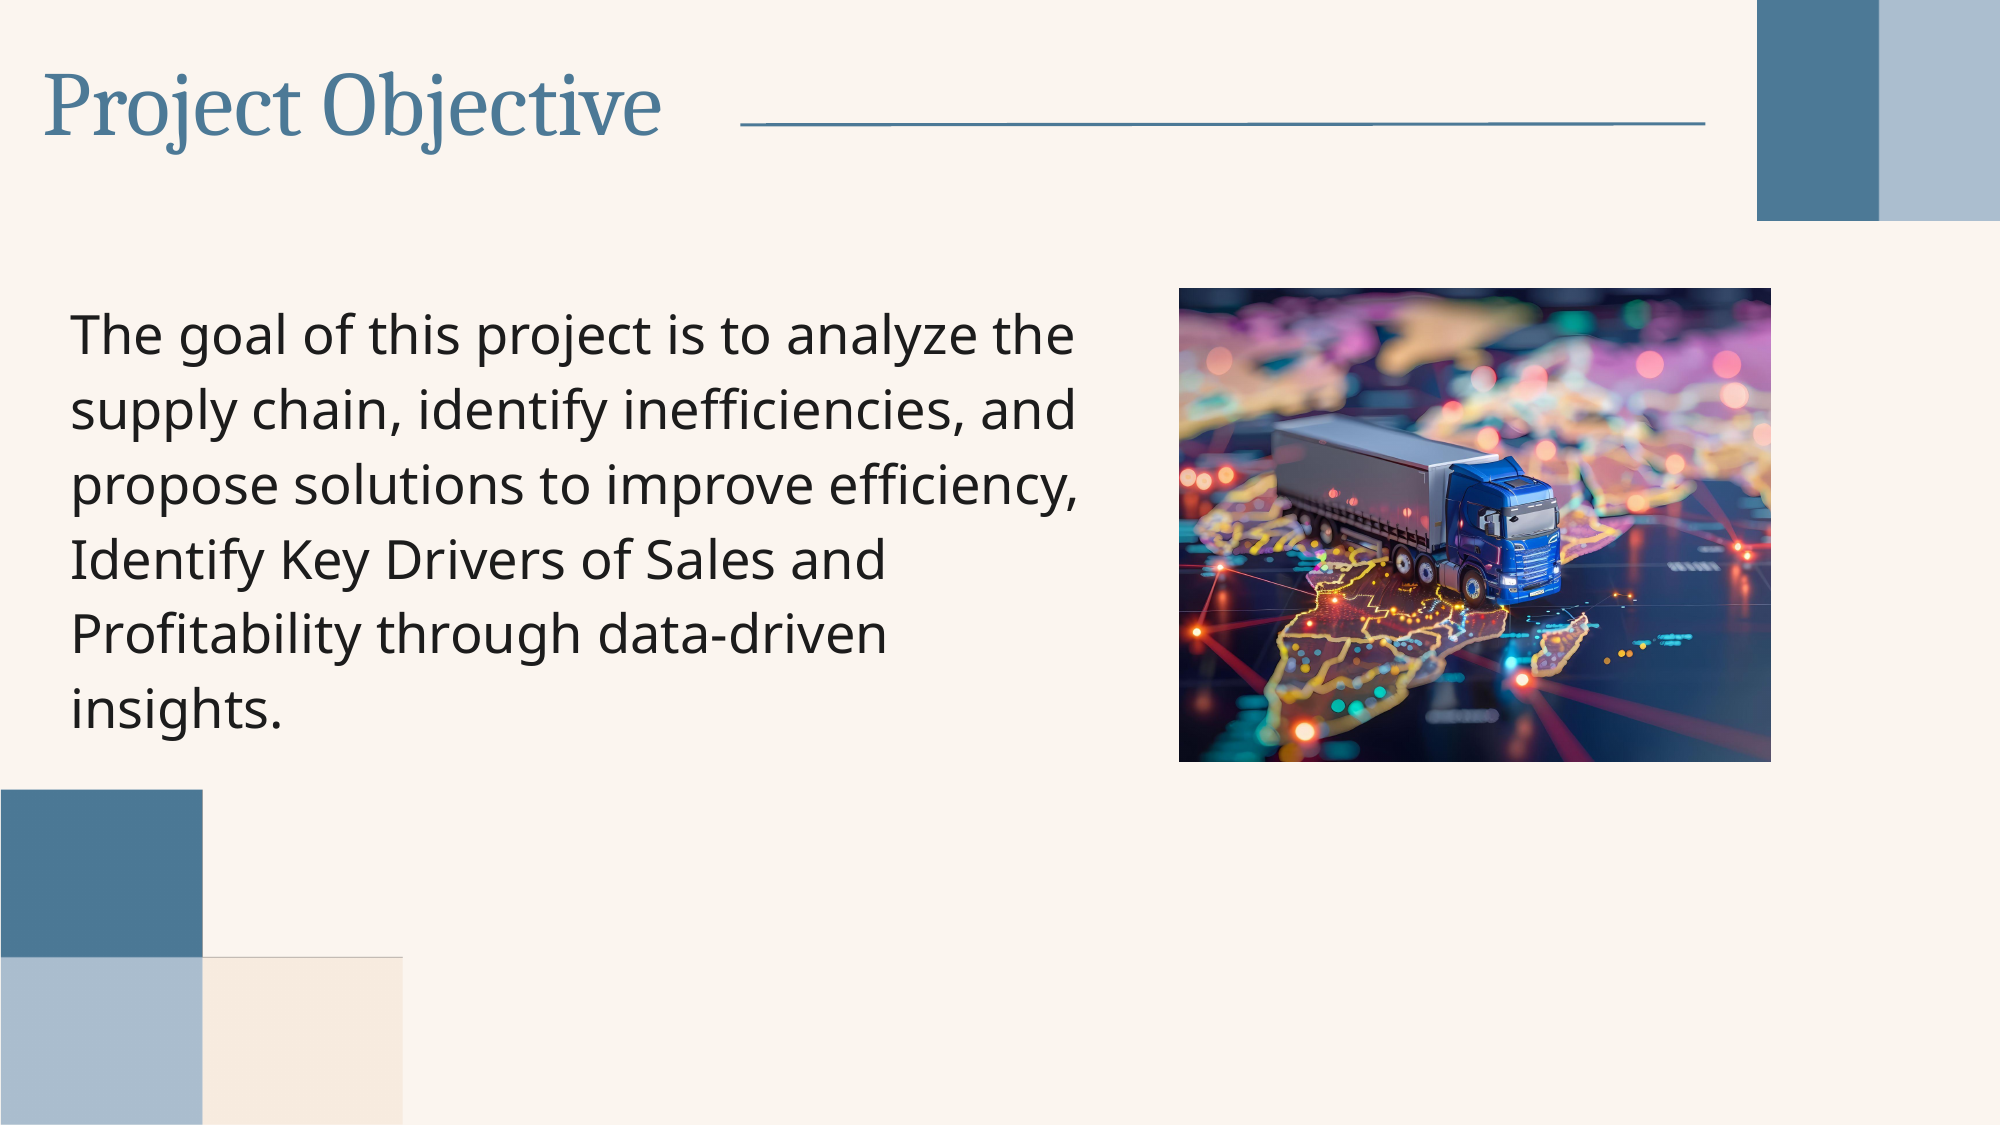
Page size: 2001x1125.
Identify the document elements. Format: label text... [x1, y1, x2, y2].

title Project Objective [40, 41, 724, 232]
picture [1179, 288, 1771, 762]
picture [1252, 698, 1261, 704]
picture [1, 755, 402, 1125]
text_box The goal of this project is to analyze the supply chain, identify inefficiencies, and propose solutions to improve efficiency, Identify Key Drivers of Sales and Profitability through data-driven insights. [55, 276, 1123, 755]
picture [1757, 0, 2000, 221]
